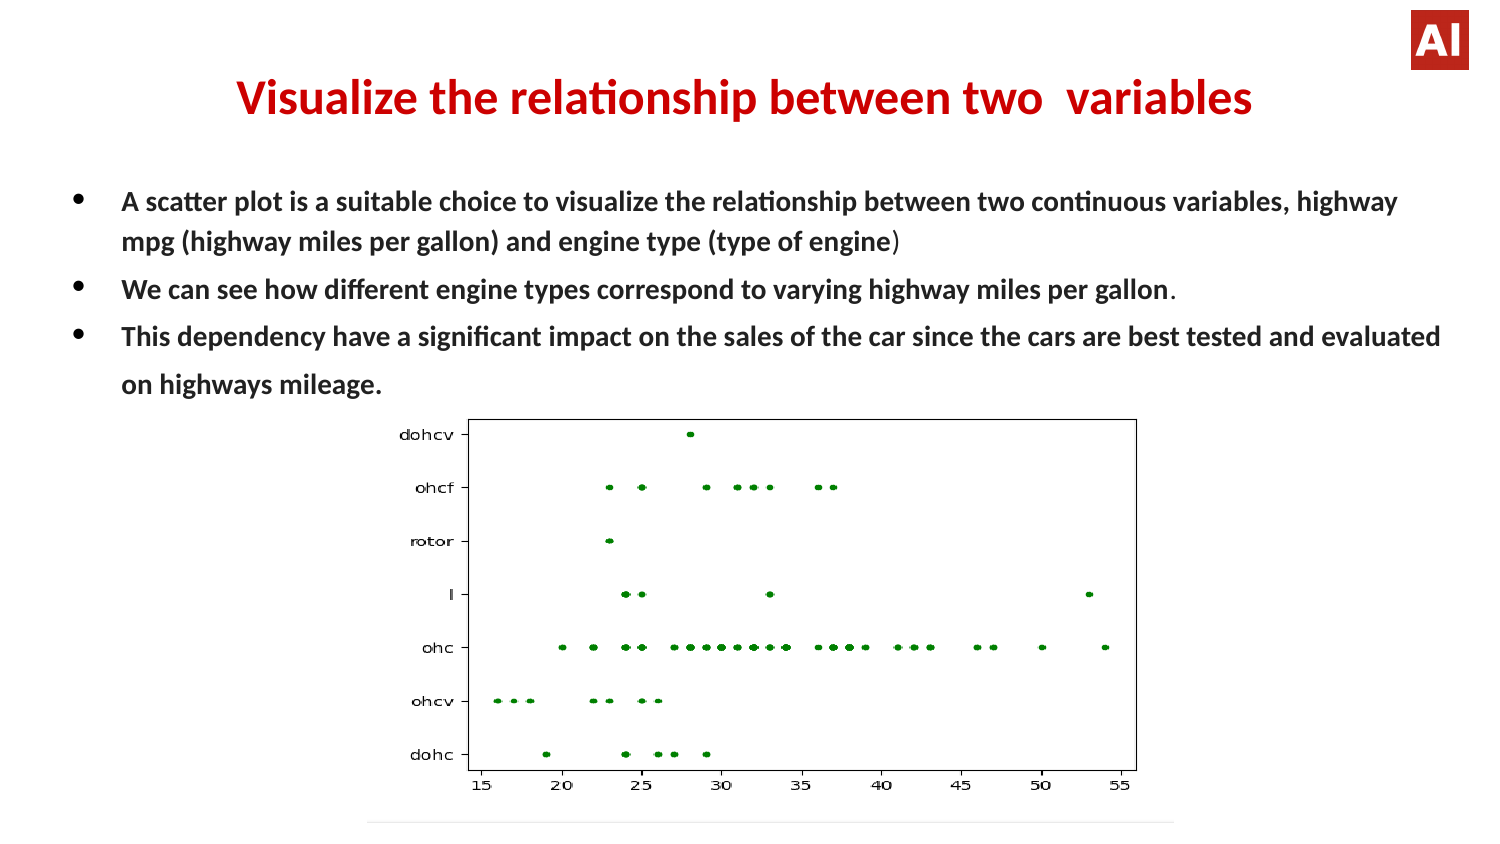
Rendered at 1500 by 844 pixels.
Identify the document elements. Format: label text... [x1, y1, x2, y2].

picture [1411, 10, 1469, 70]
title Visualize the relationship between two variables [0, 50, 1449, 168]
picture [367, 403, 1174, 823]
text_box A scatter plot is a suitable choice to visualize the relationship between two continuous variables, highway mpg (highway miles per gallon) and engine type (type of engine) We can see how different engine types correspond to varying highway miles per gallon. This dependency have a significant impact on the sales of the car since the cars are best tested and evaluated on highways mileage. [31, 169, 1469, 438]
